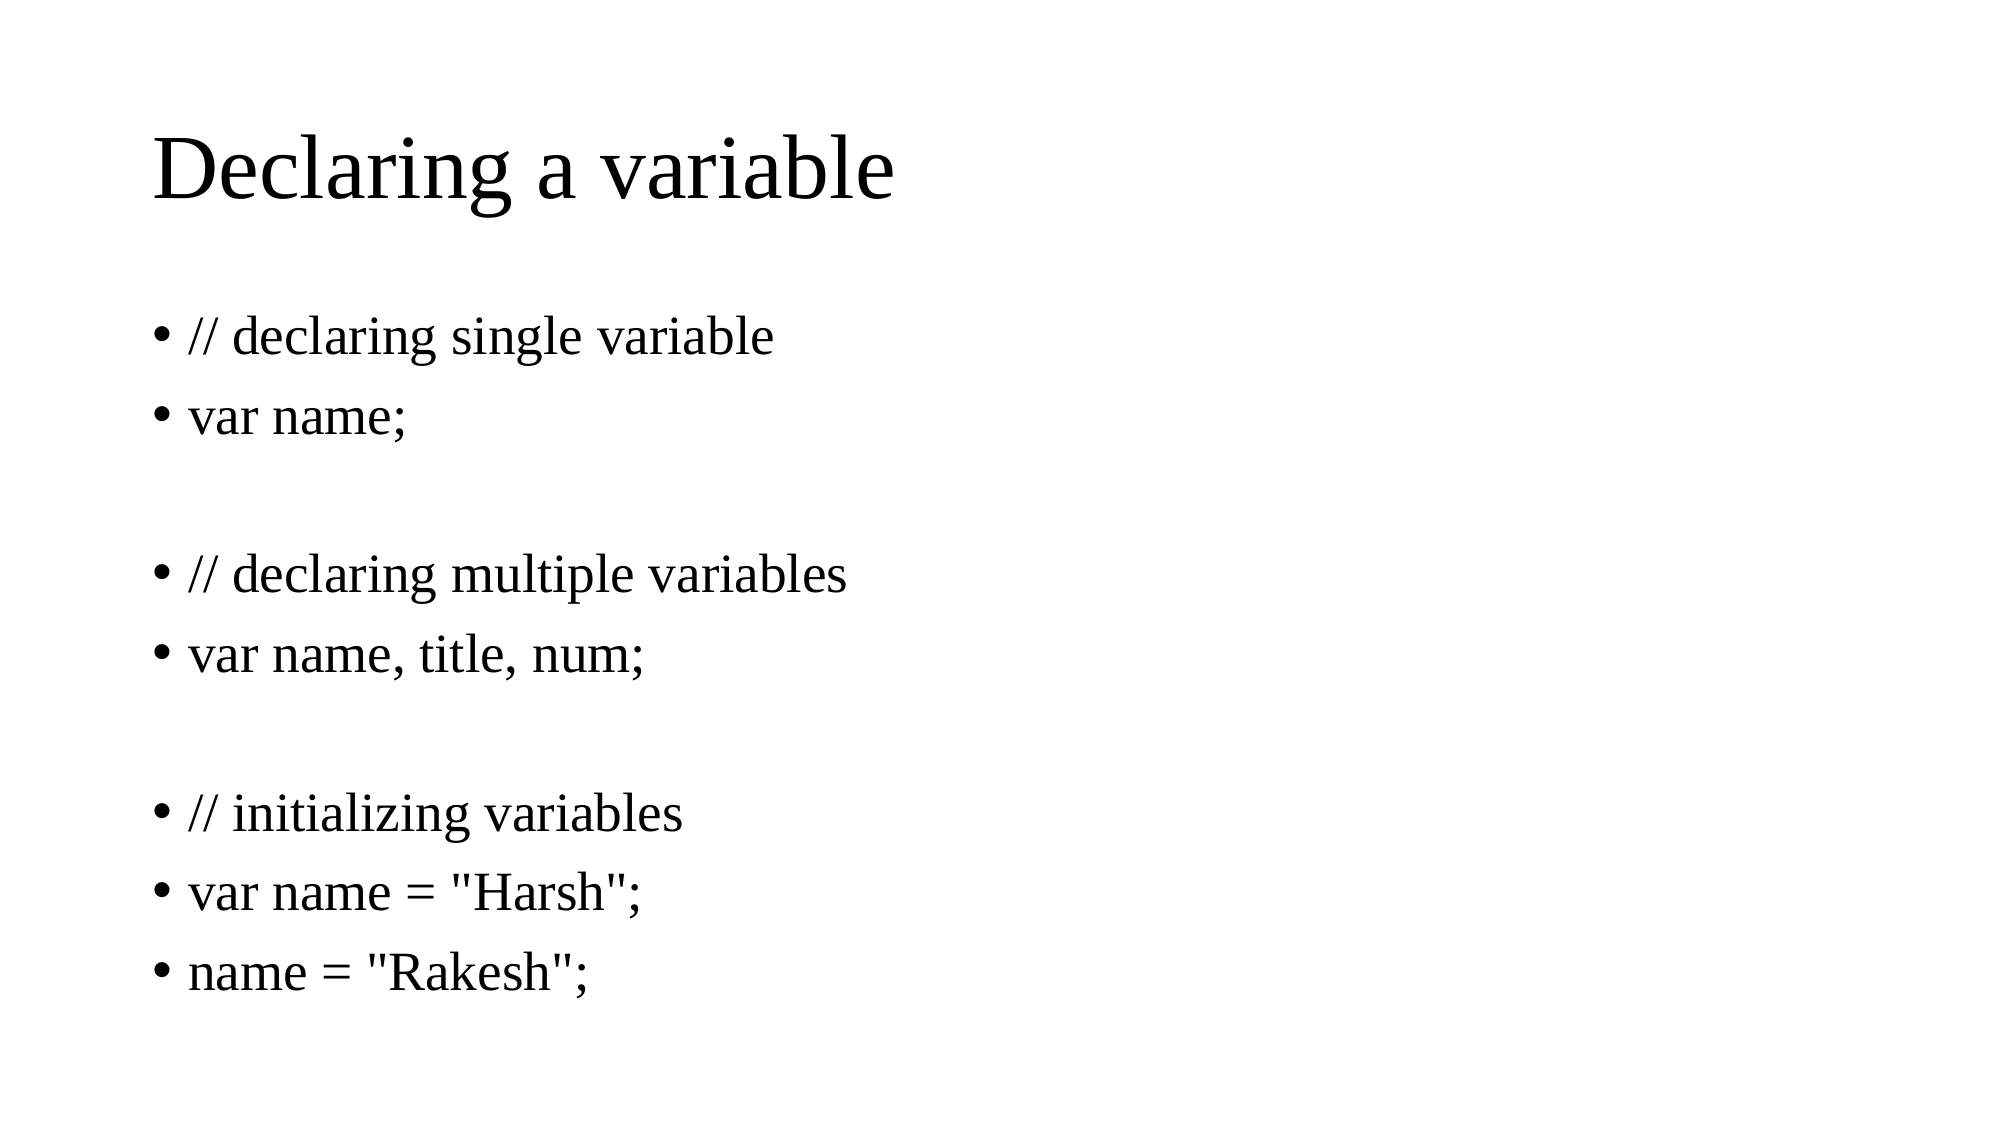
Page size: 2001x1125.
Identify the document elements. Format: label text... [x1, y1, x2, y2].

list // declaring single variable var name; // declaring multiple variables var name, title, num; // initializing variables var name = "Harsh"; name = "Rakesh"; [137, 299, 1863, 1014]
title Declaring a variable [137, 59, 1863, 278]
